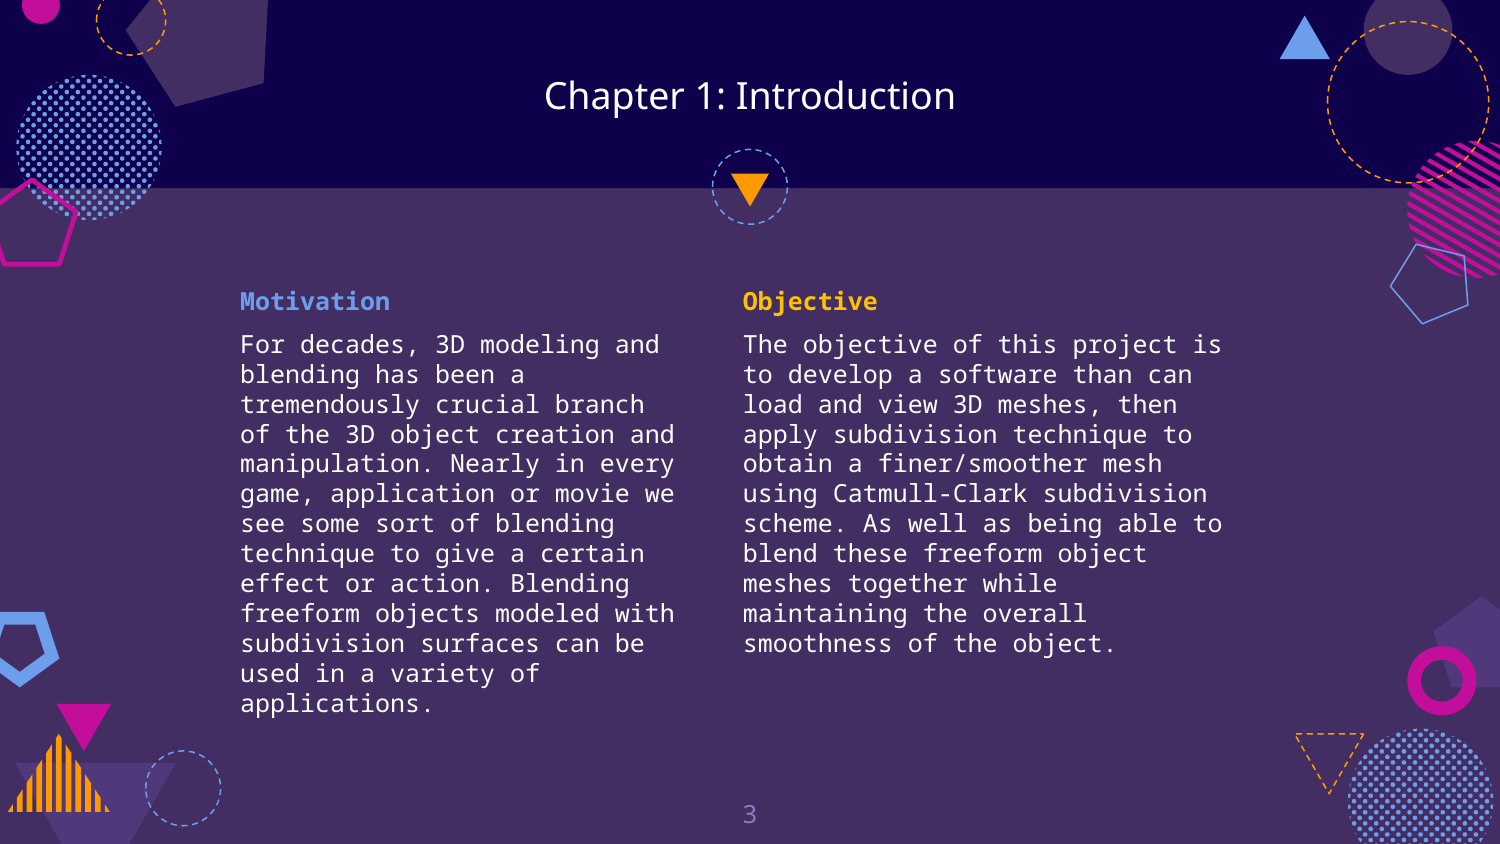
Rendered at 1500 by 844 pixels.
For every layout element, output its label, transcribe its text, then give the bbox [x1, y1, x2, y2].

title Chapter 1: Introduction [335, 0, 1165, 189]
list Motivation For decades, 3D modeling and blending has been a tremendously crucial branch of the 3D object creation and manipulation. Nearly in every game, application or movie we see some sort of blending technique to give a certain effect or action. Blending freeform objects modeled with subdivision surfaces can be used in a variety of applications. [225, 270, 705, 702]
list Objective The objective of this project is to develop a software than can load and view 3D meshes, then apply subdivision technique to obtain a finer/smoother mesh using Catmull-Clark subdivision scheme. As well as being able to blend these freeform object meshes together while maintaining the overall smoothness of the object. [727, 270, 1239, 702]
slide_number 3 [705, 783, 795, 844]
